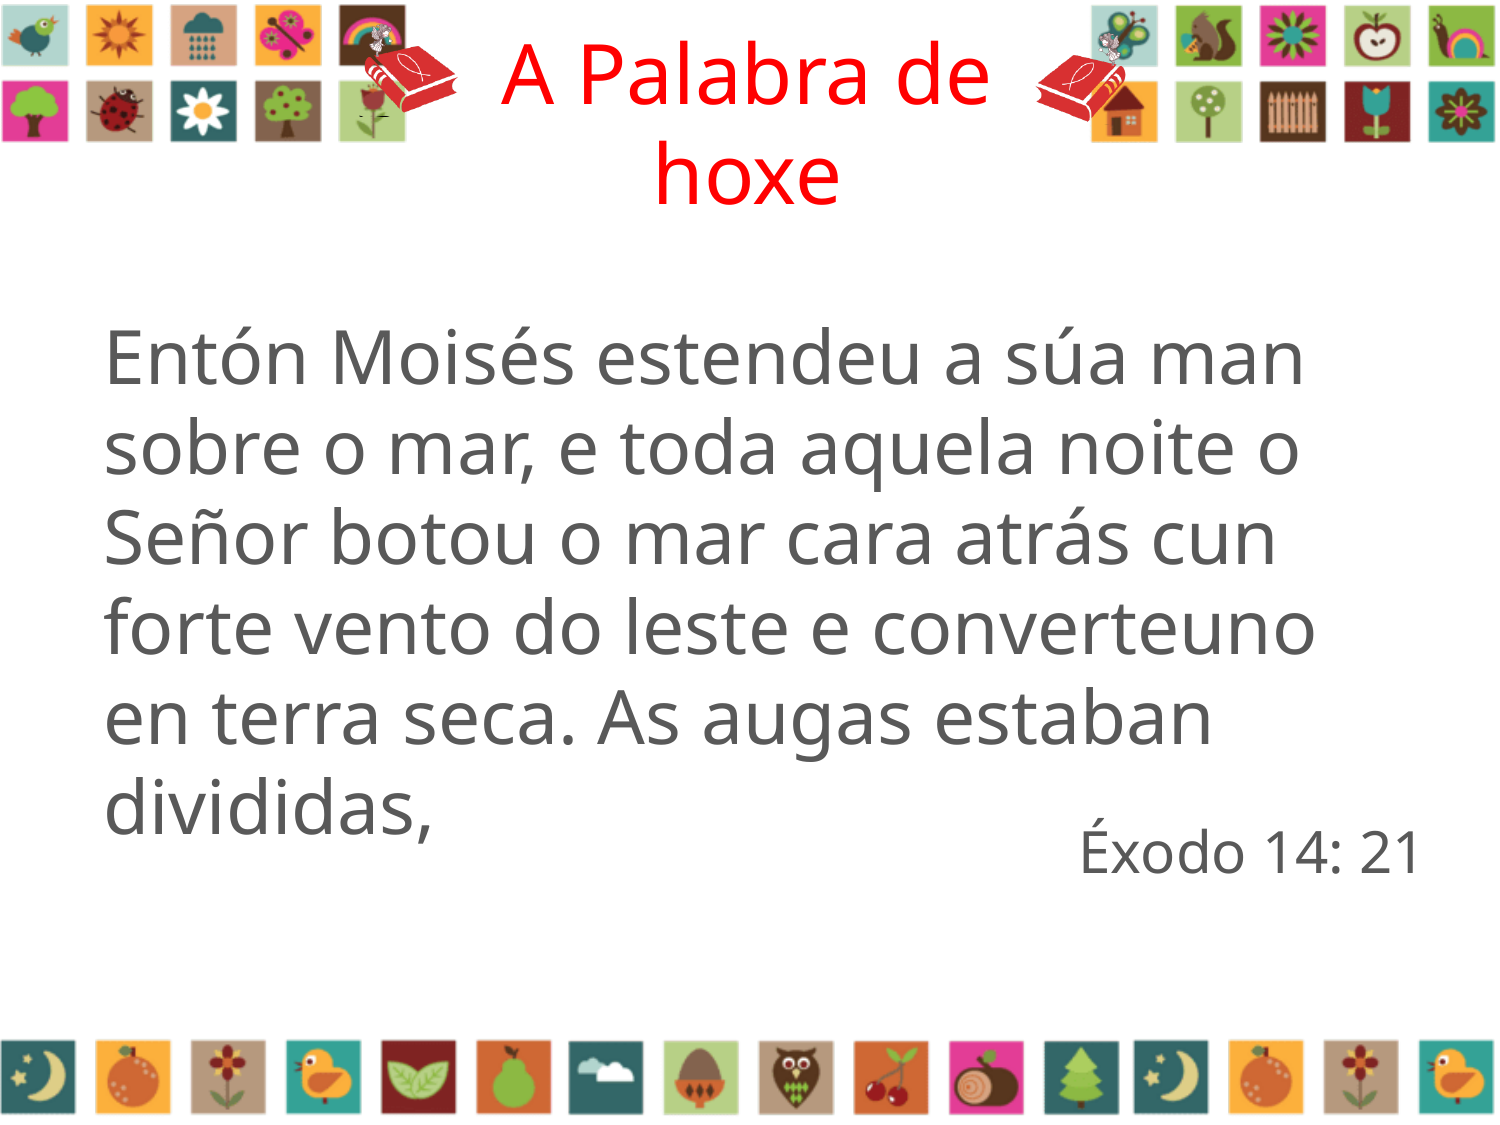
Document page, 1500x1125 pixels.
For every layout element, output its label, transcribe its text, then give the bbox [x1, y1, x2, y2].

text_box Entón Moisés estendeu a súa man sobre o mar, e toda aquela noite o Señor botou o mar cara atrás cun forte vento do leste e converteuno en terra seca. As augas estaban divididas, [88, 302, 1436, 858]
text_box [0, 1028, 1500, 1118]
text_box A Palabra de hoxe [414, 13, 1080, 229]
text_box Éxodo 14: 21 [808, 807, 1441, 893]
picture [1003, 3, 1500, 150]
picture [0, 3, 490, 150]
